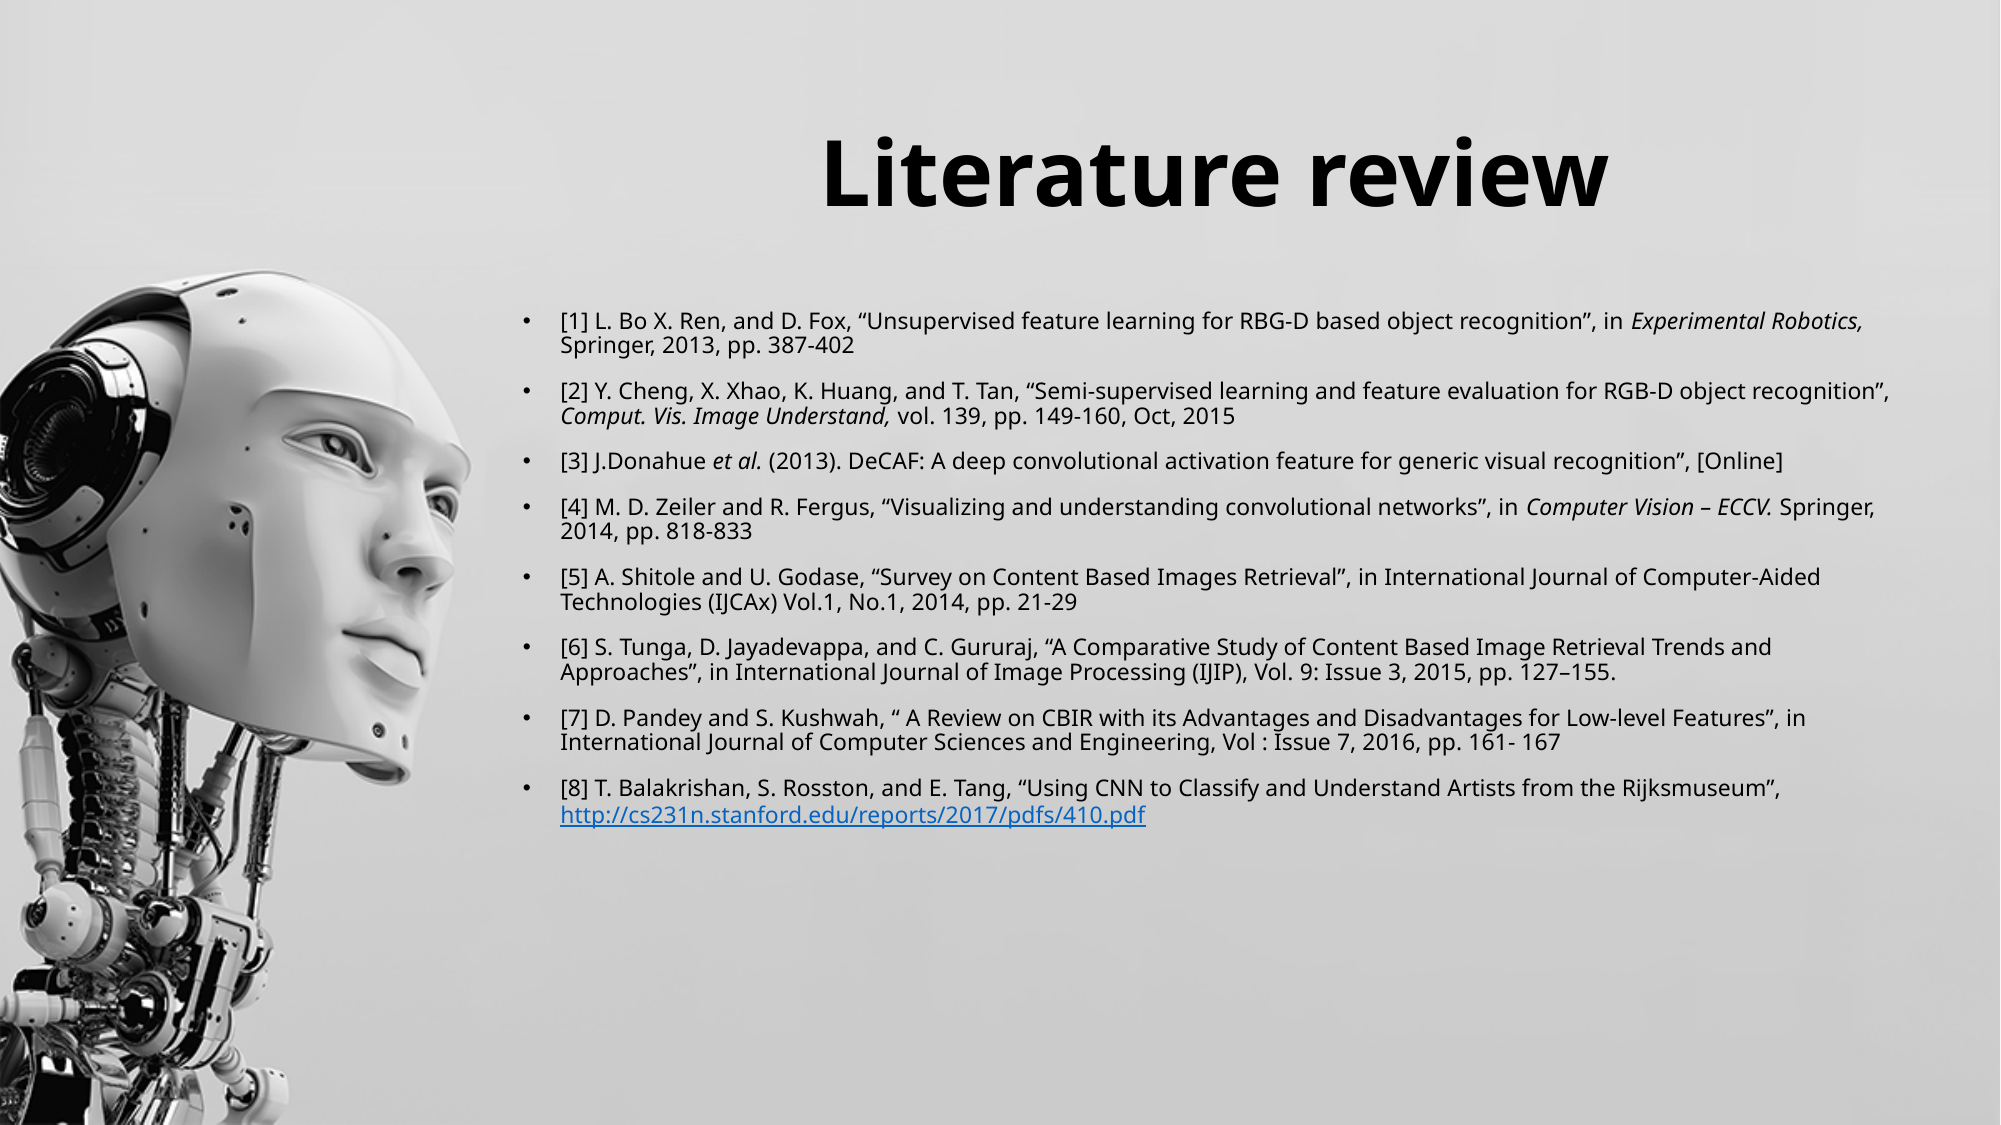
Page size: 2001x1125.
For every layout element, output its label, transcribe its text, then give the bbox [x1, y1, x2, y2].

picture [0, 0, 2001, 1125]
list [1] L. Bo X. Ren, and D. Fox, “Unsupervised feature learning for RBG-D based object recognition”, in Experimental Robotics, Springer, 2013, pp. 387-402 [2] Y. Cheng, X. Xhao, K. Huang, and T. Tan, “Semi-supervised learning and feature evaluation for RGB-D object recognition”, Comput. Vis. Image Understand, vol. 139, pp. 149-160, Oct, 2015 [3] J.Donahue et al. (2013). DeCAF: A deep convolutional activation feature for generic visual recognition”, [Online] [4] M. D. Zeiler and R. Fergus, “Visualizing and understanding convolutional networks”, in Computer Vision – ECCV. Springer, 2014, pp. 818-833 [5] A. Shitole and U. Godase, “Survey on Content Based Images Retrieval”, in International Journal of Computer-Aided Technologies (IJCAx) Vol.1, No.1, 2014, pp. 21-29 [6] S. Tunga, D. Jayadevappa, and C. Gururaj, “A Comparative Study of Content Based Image Retrieval Trends and Approaches”, in International Journal of Image Processing (IJIP), Vol. 9: Issue 3, 2015, pp. 127–155. [7] D. Pandey and S. Kushwah, “ A Review on CBIR with its Advantages and Disadvantages for Low-level Features”, in International Journal of Computer Sciences and Engineering, Vol : Issue 7, 2016, pp. 161- 167 [8] T. Balakrishan, S. Rosston, and E. Tang, “Using CNN to Classify and Understand Artists from the Rijksmuseum”, http://cs231n.stanford.edu/reports/2017/pdfs/410.pdf [507, 302, 1923, 1094]
title Literature review [507, 68, 1923, 286]
